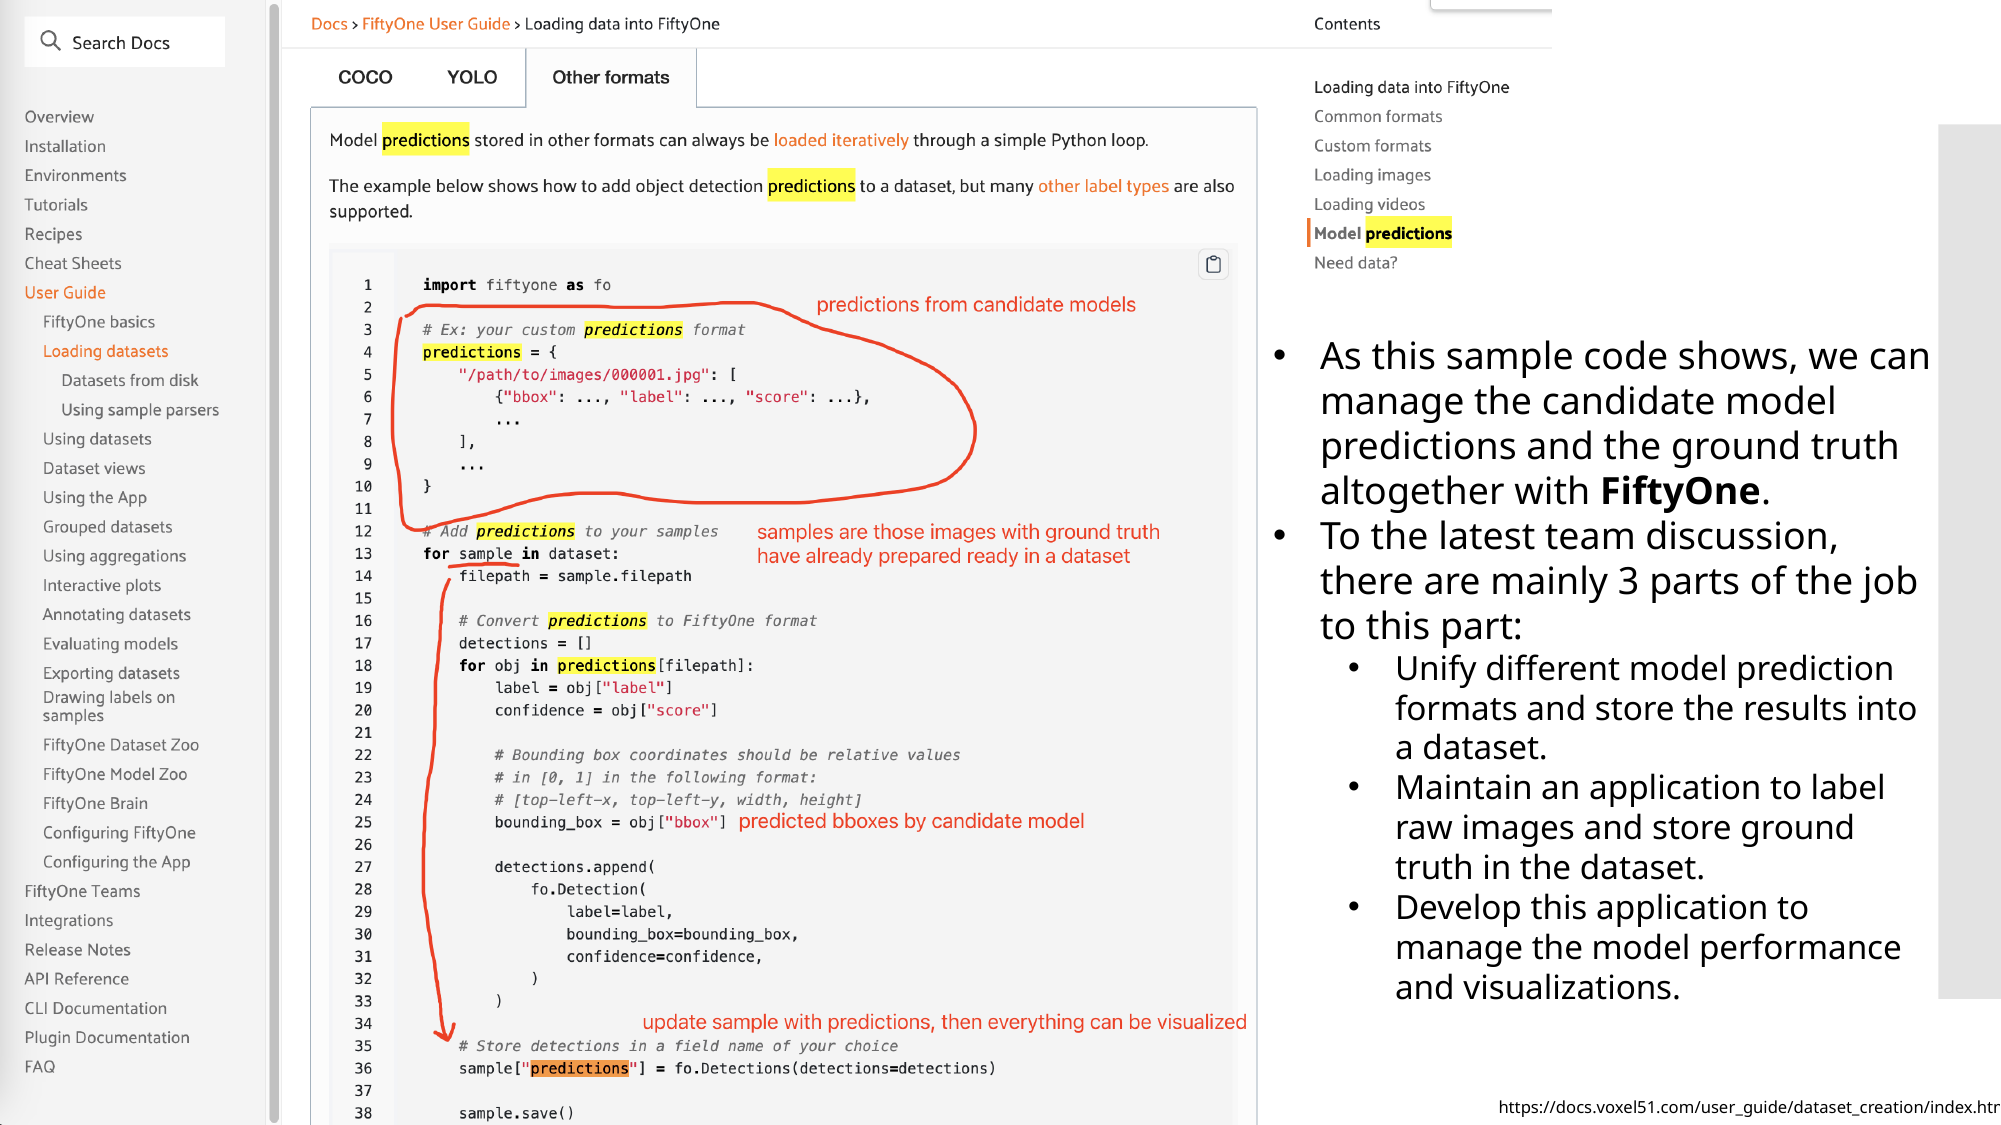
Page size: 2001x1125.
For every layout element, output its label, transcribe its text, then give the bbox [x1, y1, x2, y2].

text_box https://docs.voxel51.com/user_guide/dataset_creation/index.html [1552, 1089, 2000, 1125]
text_box As this sample code shows, we can manage the candidate model predictions and the ground truth altogether with FiftyOne. To the latest team discussion, there are mainly 3 parts of the job to this part: Unify different model prediction formats and store the results into a dataset. Maintain an application to label raw images and store ground truth in the dataset. Develop this application to manage the model performance and visualizations. [1552, 324, 1947, 1014]
picture [0, 0, 1552, 1125]
